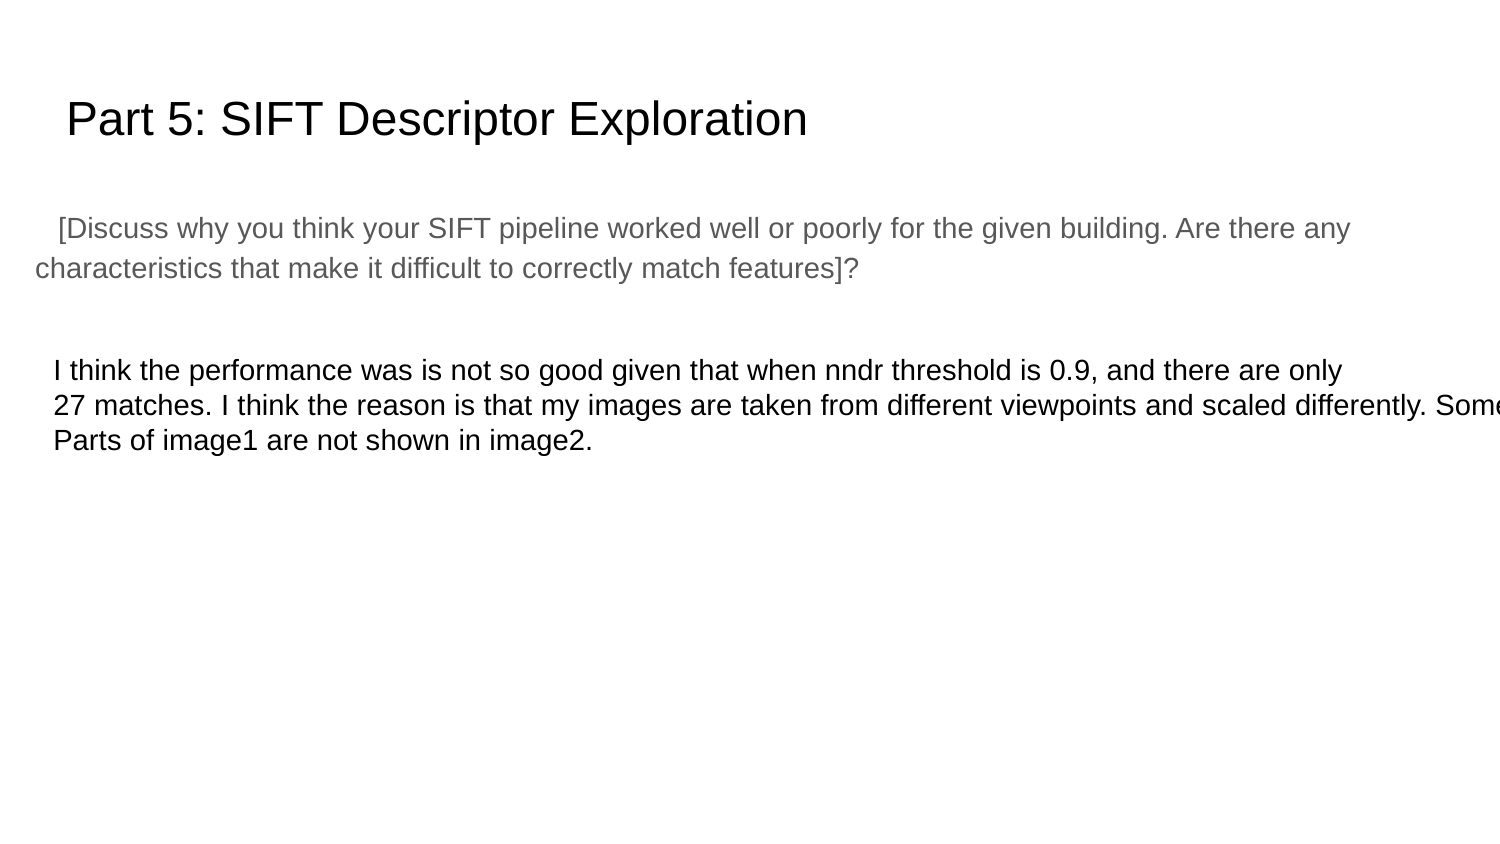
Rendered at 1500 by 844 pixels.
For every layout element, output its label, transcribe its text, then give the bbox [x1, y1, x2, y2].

text_box [Discuss why you think your SIFT pipeline worked well or poorly for the given building. Are there any characteristics that make it difficult to correctly match features]? [20, 188, 1480, 750]
title Part 5: SIFT Descriptor Exploration [50, 72, 1450, 168]
text_box I think the performance was is not so good given that when nndr threshold is 0.9, and there are only 27 matches. I think the reason is that my images are taken from different viewpoints and scaled differently. Some Parts of image1 are not shown in image2. [53, 351, 1500, 457]
